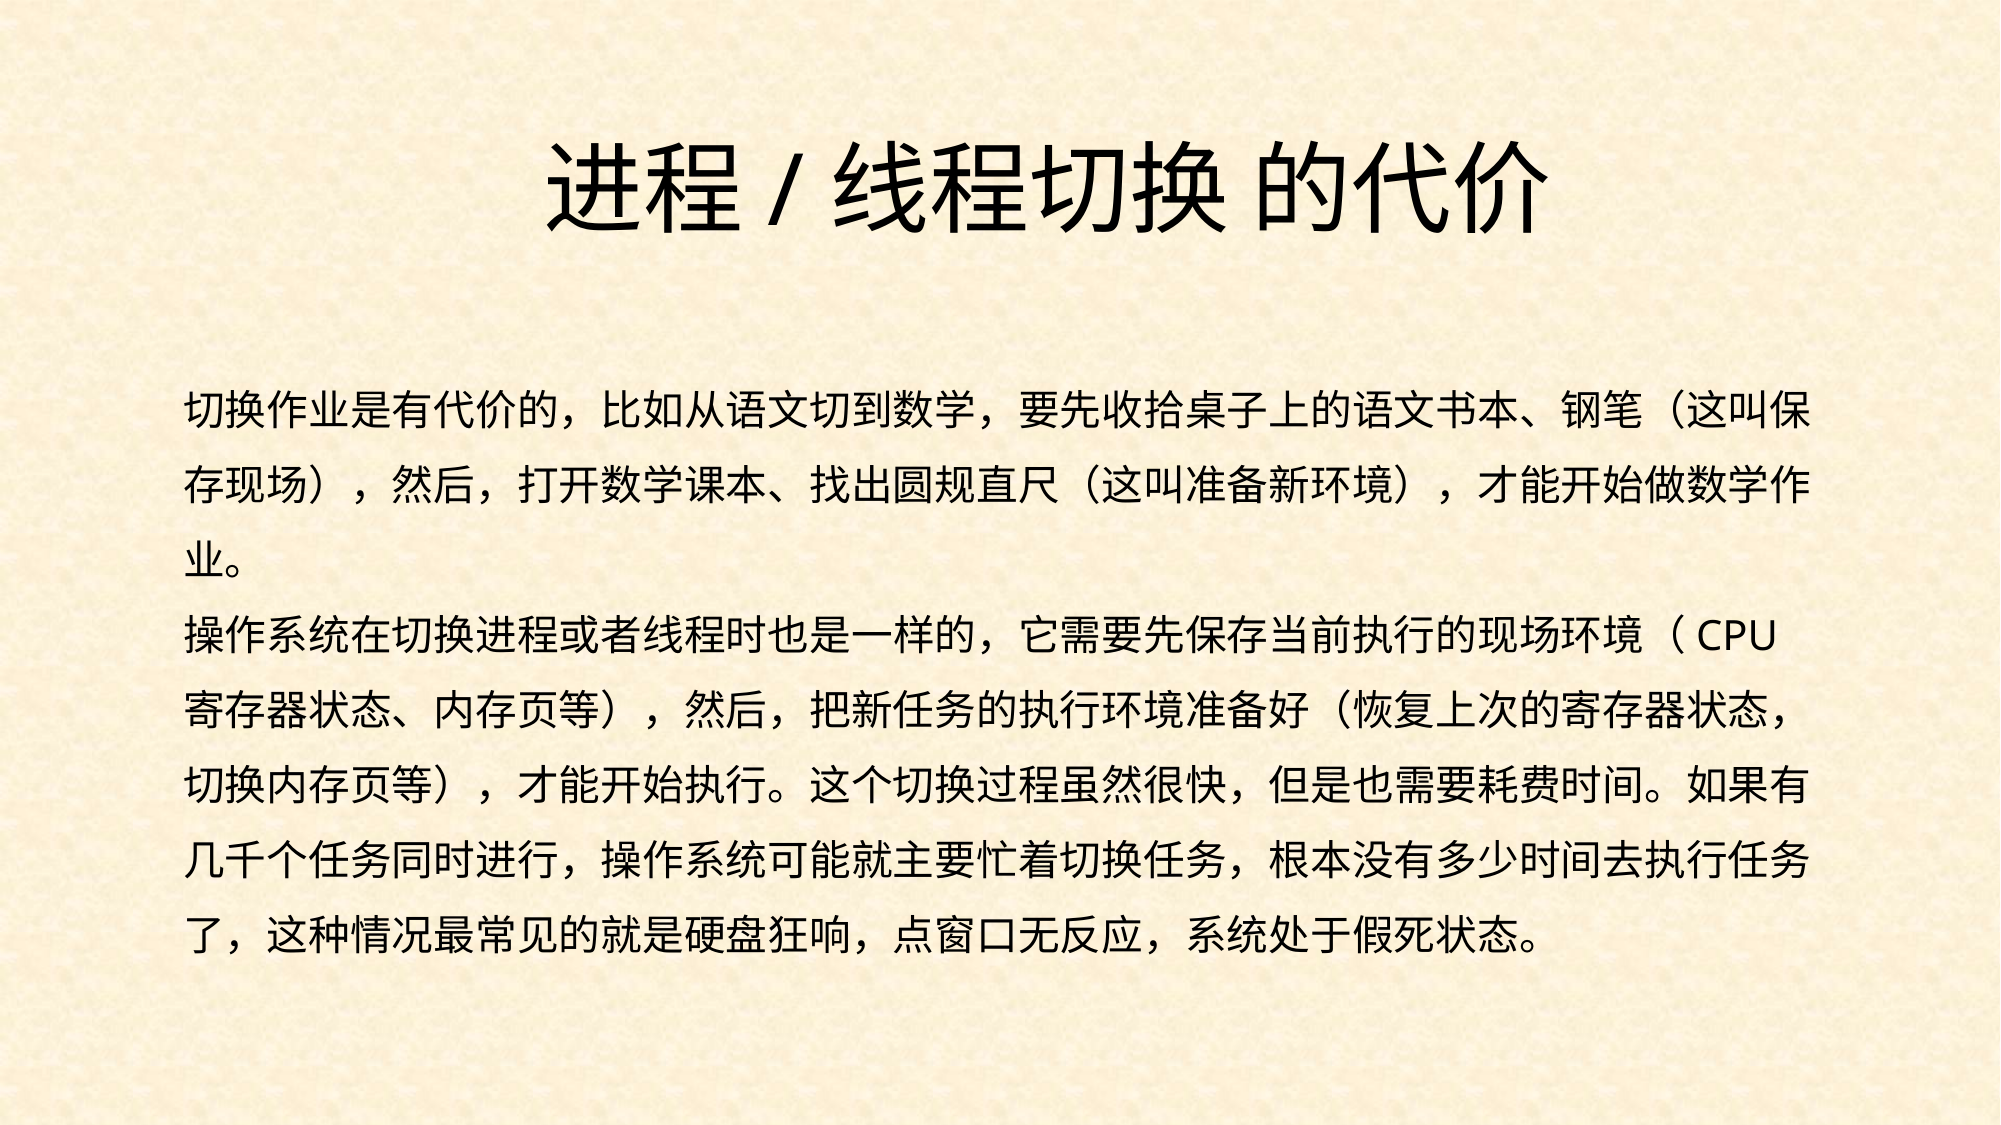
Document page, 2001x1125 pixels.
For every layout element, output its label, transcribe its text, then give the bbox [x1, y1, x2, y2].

text_box 切换作业是有代价的，比如从语文切到数学，要先收拾桌子上的语文书本、钢笔（这叫保存现场），然后，打开数学课本、找出圆规直尺（这叫准备新环境），才能开始做数学作业。 操作系统在切换进程或者线程时也是一样的，它需要先保存当前执行的现场环境（CPU寄存器状态、内存页等），然后，把新任务的执行环境准备好（恢复上次的寄存器状态，切换内存页等），才能开始执行。这个切换过程虽然很快，但是也需要耗费时间。如果有几千个任务同时进行，操作系统可能就主要忙着切换任务，根本没有多少时间去执行任务了，这种情况最常见的就是硬盘狂响，点窗口无反应，系统处于假死状态。 [168, 350, 1832, 966]
text_box 进程/线程切换 的代价 [413, 118, 1683, 253]
picture [0, 0, 2001, 1125]
